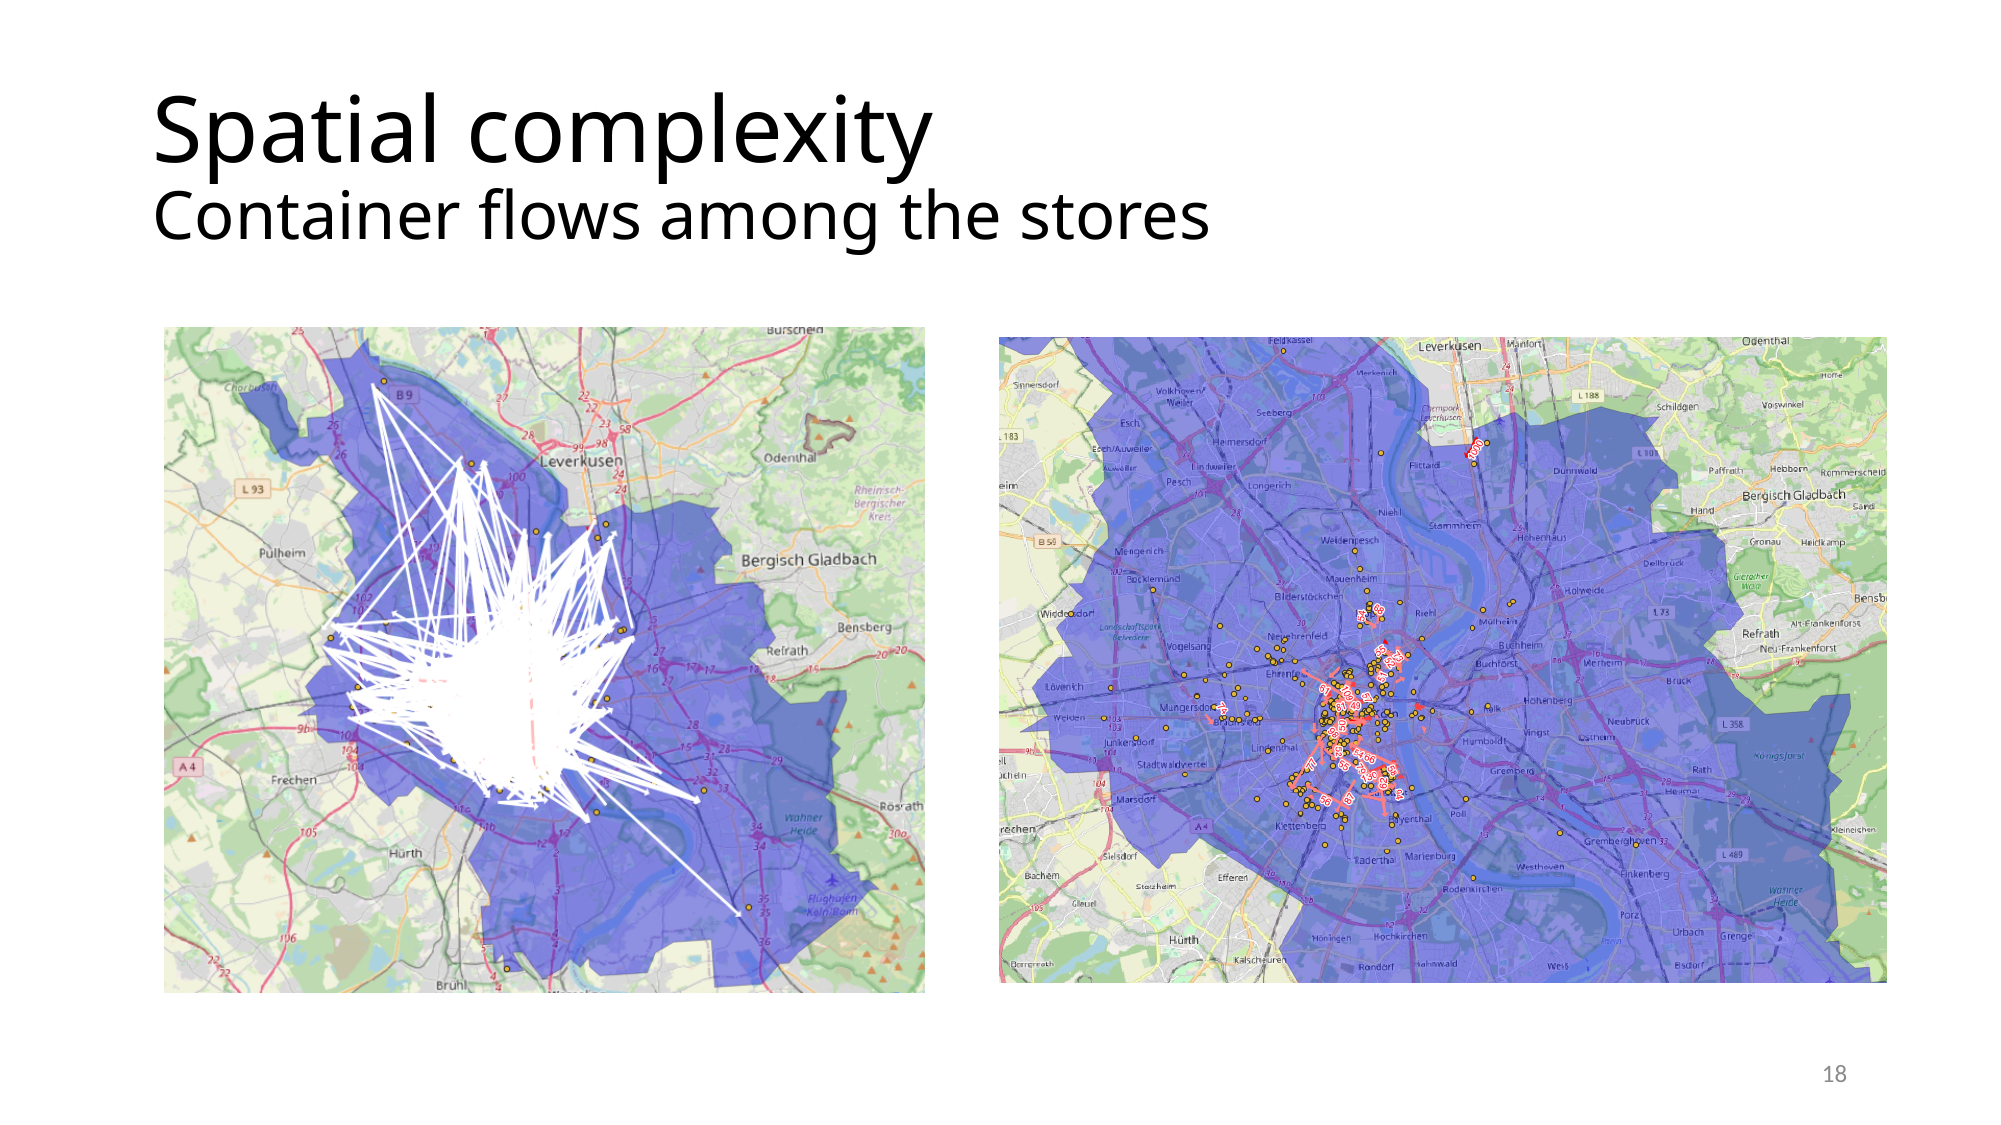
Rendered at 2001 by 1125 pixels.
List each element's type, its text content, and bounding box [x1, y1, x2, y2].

title Spatial complexity Container flows among the stores [137, 59, 1863, 278]
picture [999, 337, 1887, 983]
slide_number 18 [1412, 1042, 1863, 1103]
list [164, 327, 925, 993]
